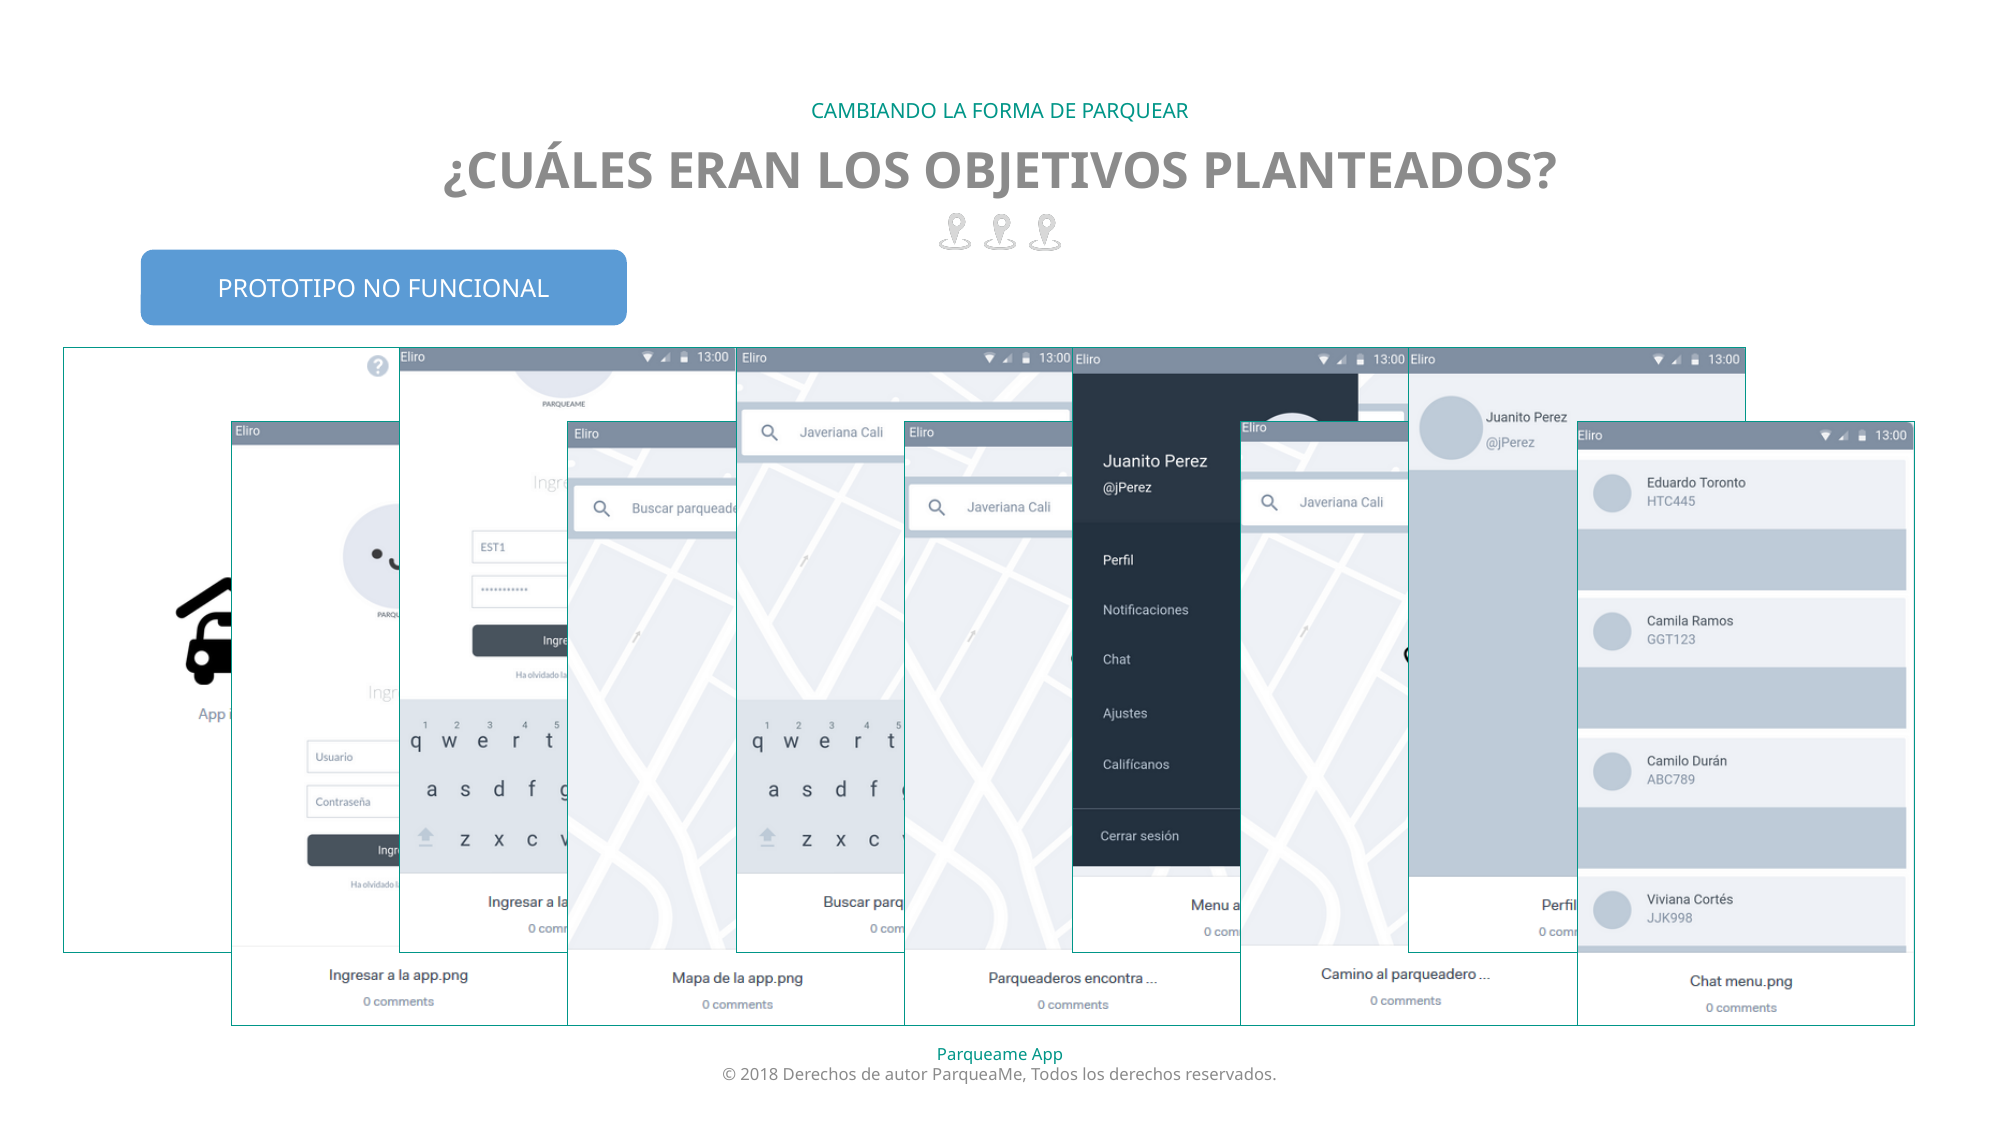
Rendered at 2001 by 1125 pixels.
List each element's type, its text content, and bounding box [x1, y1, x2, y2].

text_box ¿CUÁLES ERAN LOS OBJETIVOS PLANTEADOS? [0, 131, 2000, 206]
picture [984, 213, 1016, 250]
picture [63, 347, 1915, 1026]
picture [1029, 214, 1061, 251]
footer Parqueame App © 2018 Derechos de autor ParqueaMe, Todos los derechos reservados. [540, 1034, 1460, 1095]
text_box CAMBIANDO LA FORMA DE PARQUEAR [0, 90, 2000, 131]
text_box [139, 248, 629, 327]
text_box PROTOTIPO NO FUNCIONAL [140, 264, 627, 310]
picture [939, 213, 971, 250]
